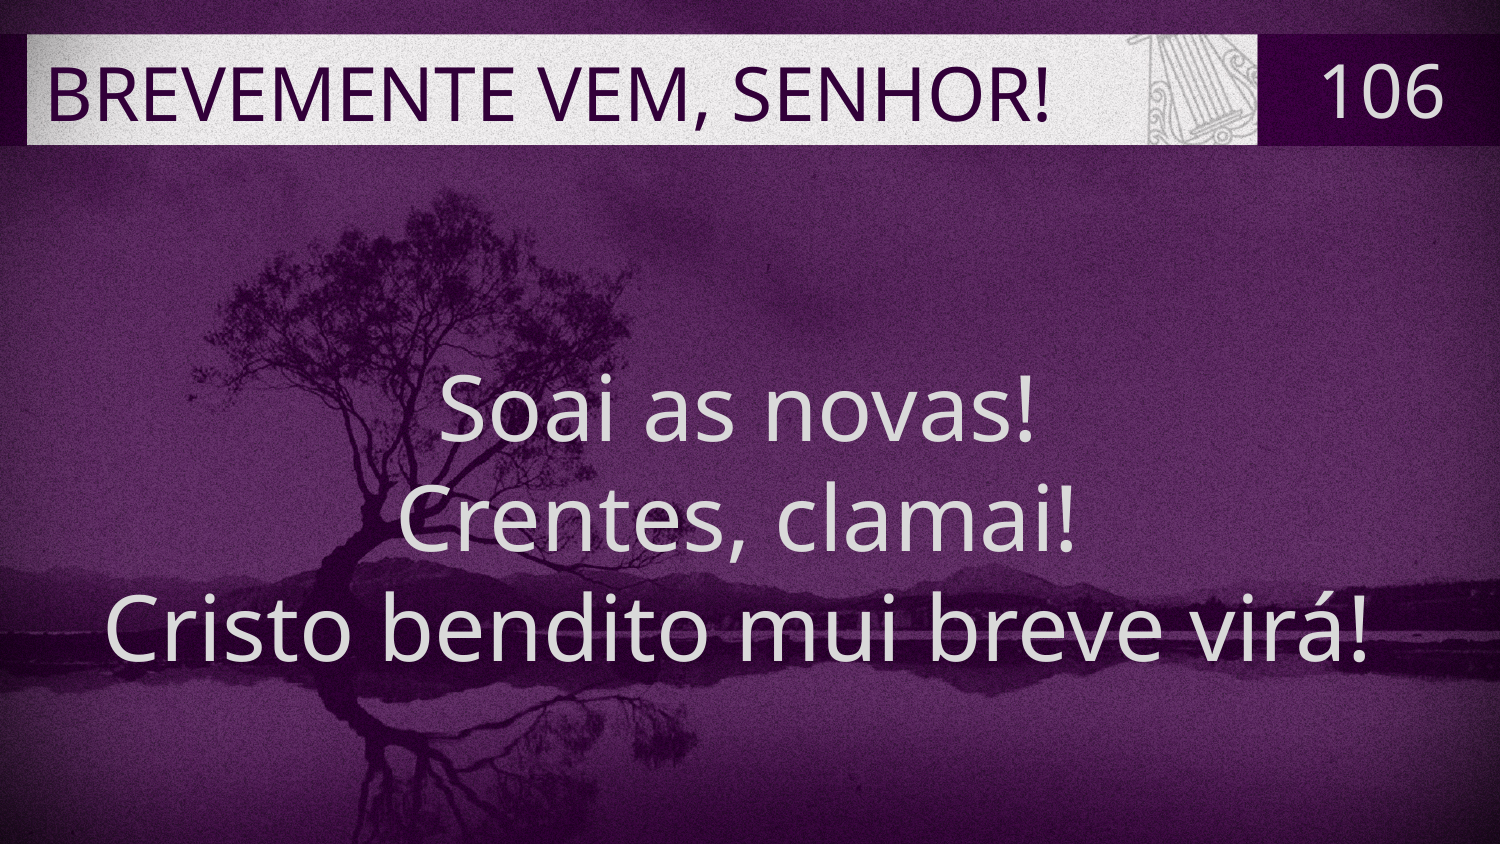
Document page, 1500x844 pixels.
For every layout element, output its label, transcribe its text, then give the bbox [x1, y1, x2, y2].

picture [0, 0, 1500, 185]
list Soai as novas! Crentes, clamai! Cristo bendito mui breve virá! [0, 185, 1500, 844]
title BREVEMENTE VEM, SENHOR! [29, 33, 1258, 151]
list 106 [1281, 36, 1483, 143]
